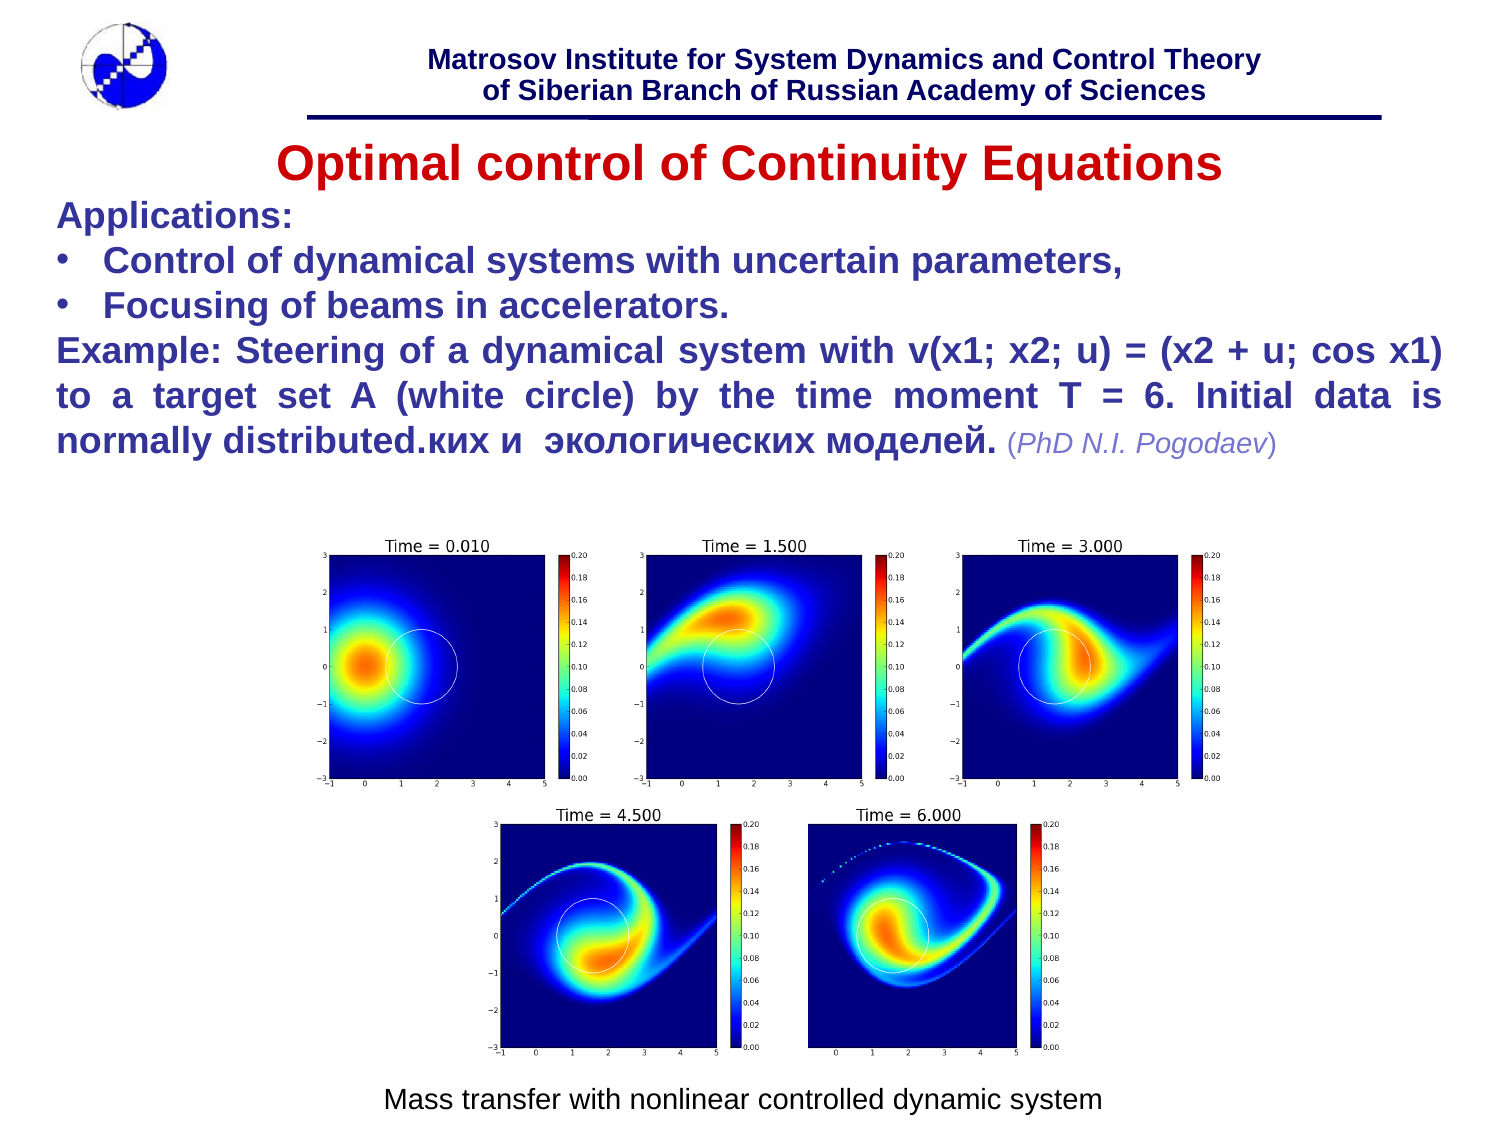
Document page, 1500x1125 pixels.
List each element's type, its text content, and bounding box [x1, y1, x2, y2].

text_box Optimal control of Continuity Equations Applications: Control of dynamical systems with uncertain parameters, Focusing of beams in accelerators. Example: Steering of a dynamical system with v(x1; x2; u) = (x2 + u; cos x1) to a target set A (white circle) by the time moment T = 6. Initial data is normally distributed.ких и экологических моделей. (PhD N.I. Pogodaev) [41, 123, 1459, 504]
text_box Mass transfer with nonlinear controlled dynamic system [369, 1084, 1131, 1123]
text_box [277, 526, 1269, 1076]
picture [80, 22, 172, 111]
